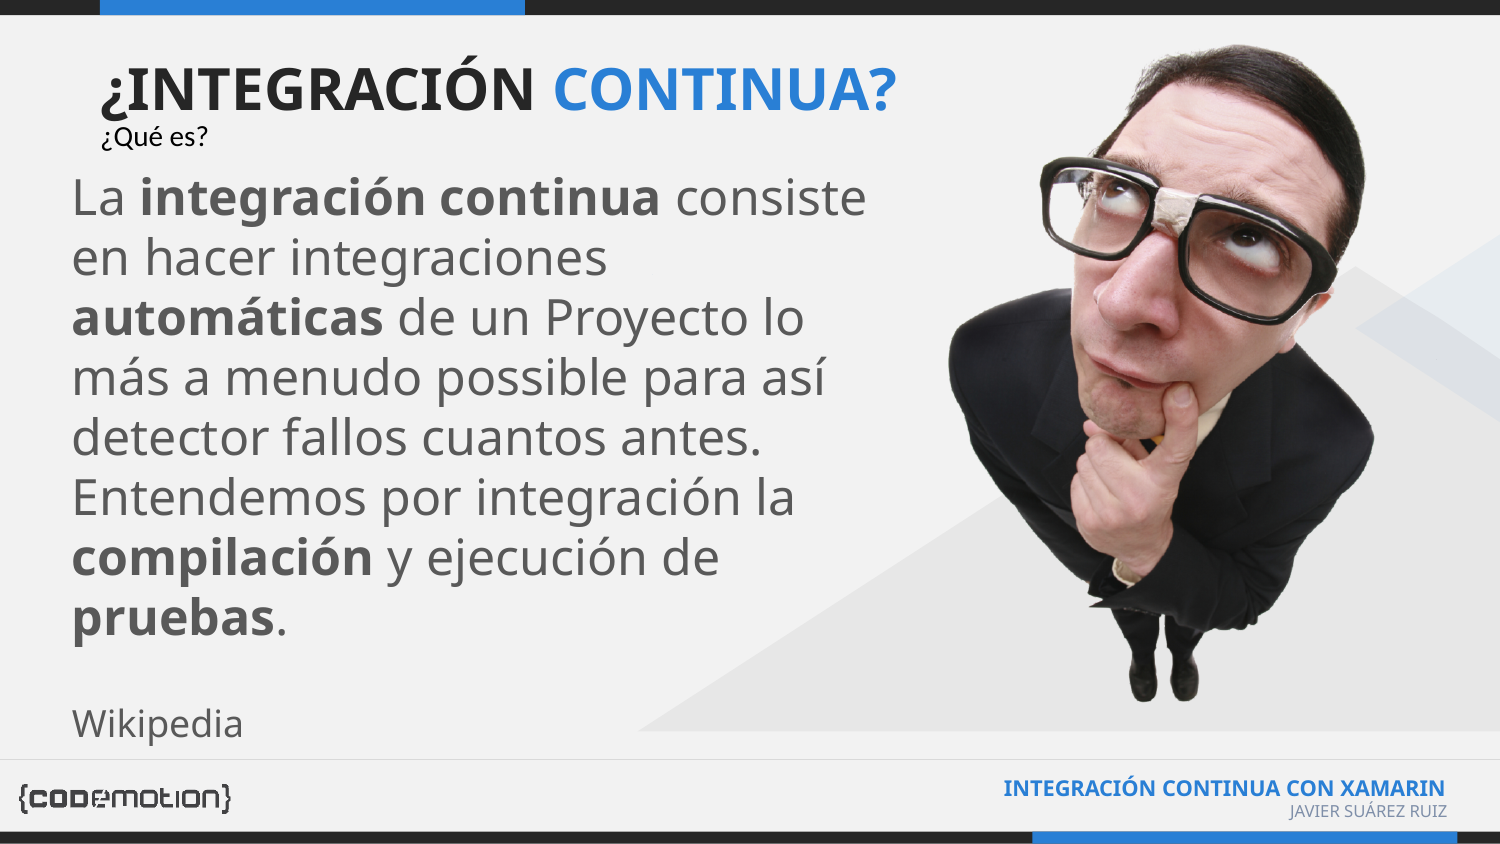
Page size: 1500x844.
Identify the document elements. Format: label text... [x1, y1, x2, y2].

title ¿INTEGRACIÓN CONTINUA? [85, 52, 919, 109]
picture [12, 778, 237, 819]
text_box Wikipedia [57, 693, 282, 753]
list ¿Qué es? [85, 109, 919, 157]
text_box La integración continua consiste en hacer integraciones automáticas de un Proyecto lo más a menudo possible para así detector fallos cuantos antes. Entendemos por integración la compilación y ejecución de pruebas. [57, 157, 919, 653]
picture [924, 21, 1415, 754]
